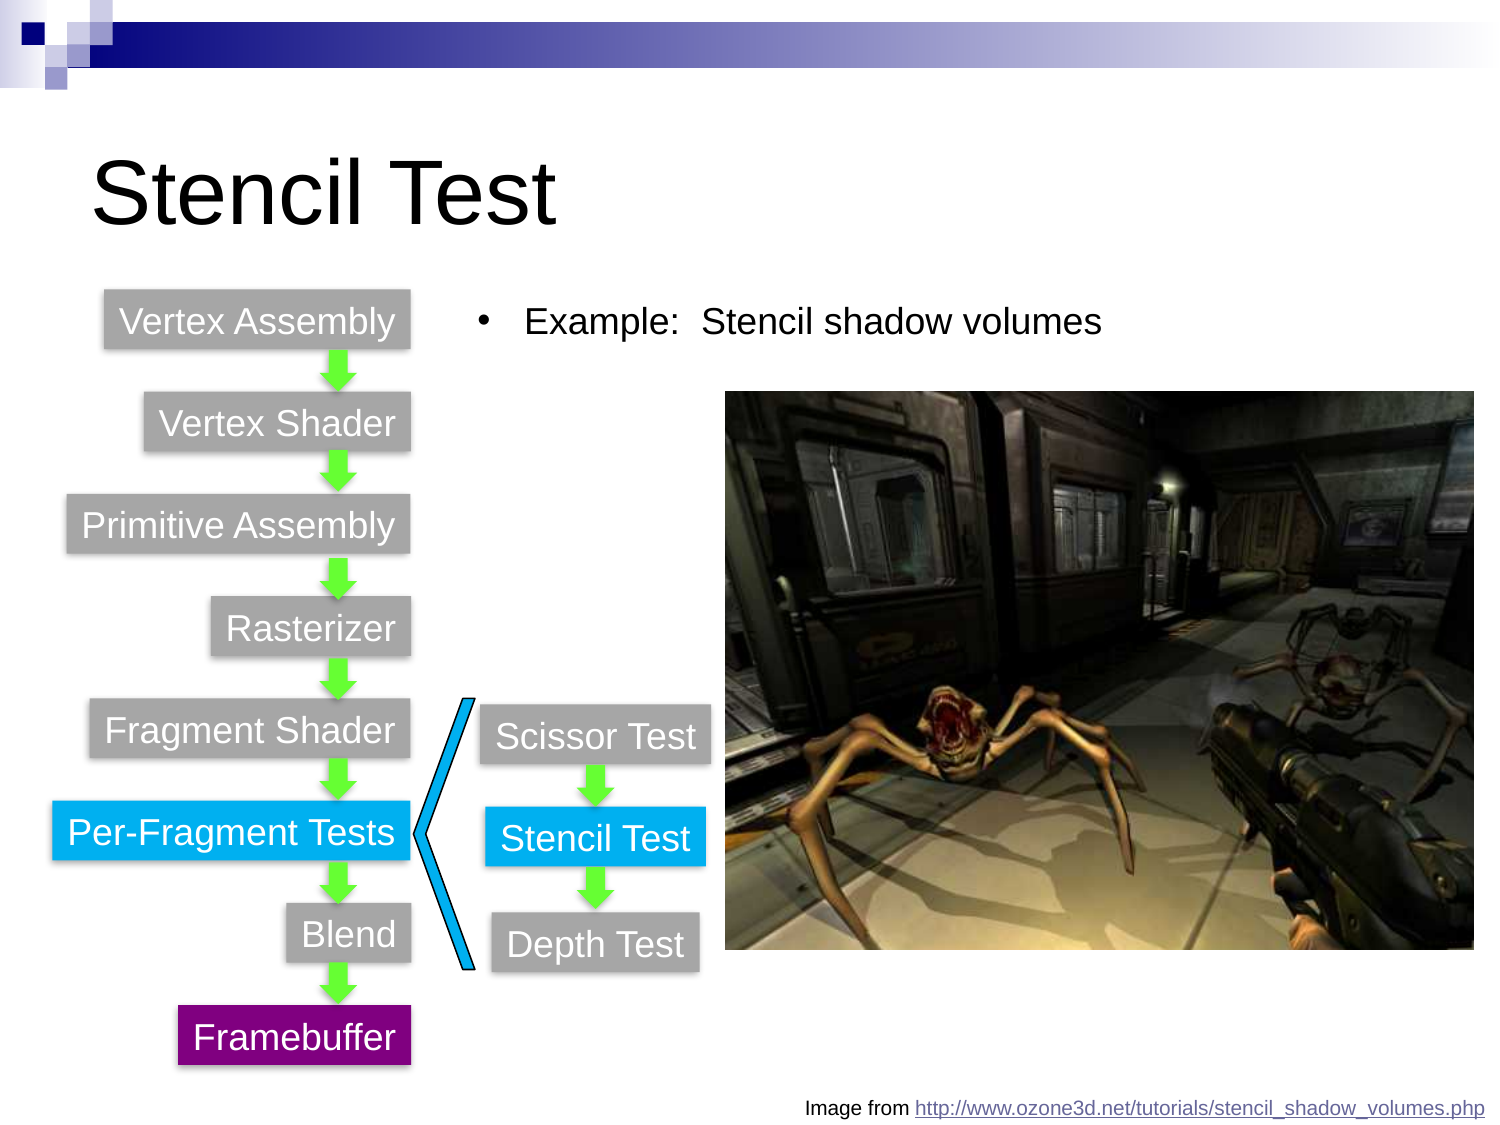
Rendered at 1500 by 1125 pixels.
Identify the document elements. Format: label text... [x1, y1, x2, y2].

text_box [319, 658, 358, 700]
text_box Vertex Shader [143, 391, 411, 452]
text_box Stencil Test [485, 806, 706, 867]
text_box Per-Fragment Tests [52, 800, 411, 861]
text_box [319, 349, 358, 392]
text_box [319, 449, 358, 492]
text_box Vertex Assembly [104, 289, 411, 350]
text_box Scissor Test [480, 704, 712, 765]
text_box Rasterizer [210, 596, 412, 656]
title Stencil Test [75, 75, 1425, 300]
text_box [576, 867, 615, 909]
text_box Primitive Assembly [66, 493, 411, 554]
text_box [319, 862, 358, 905]
text_box Image from http://www.ozone3d.net/tutorials/stencil_shadow_volumes.php [0, 1087, 1500, 1125]
text_box Depth Test [491, 912, 700, 973]
text_box [319, 962, 358, 1005]
text_box Blend [286, 902, 412, 963]
text_box [413, 698, 475, 970]
text_box Fragment Shader [89, 698, 411, 759]
text_box [576, 764, 615, 807]
text_box [319, 558, 358, 600]
picture [724, 391, 1474, 950]
text_box Example: Stencil shadow volumes [462, 289, 1500, 575]
text_box Framebuffer [178, 1005, 412, 1065]
text_box [319, 758, 358, 800]
